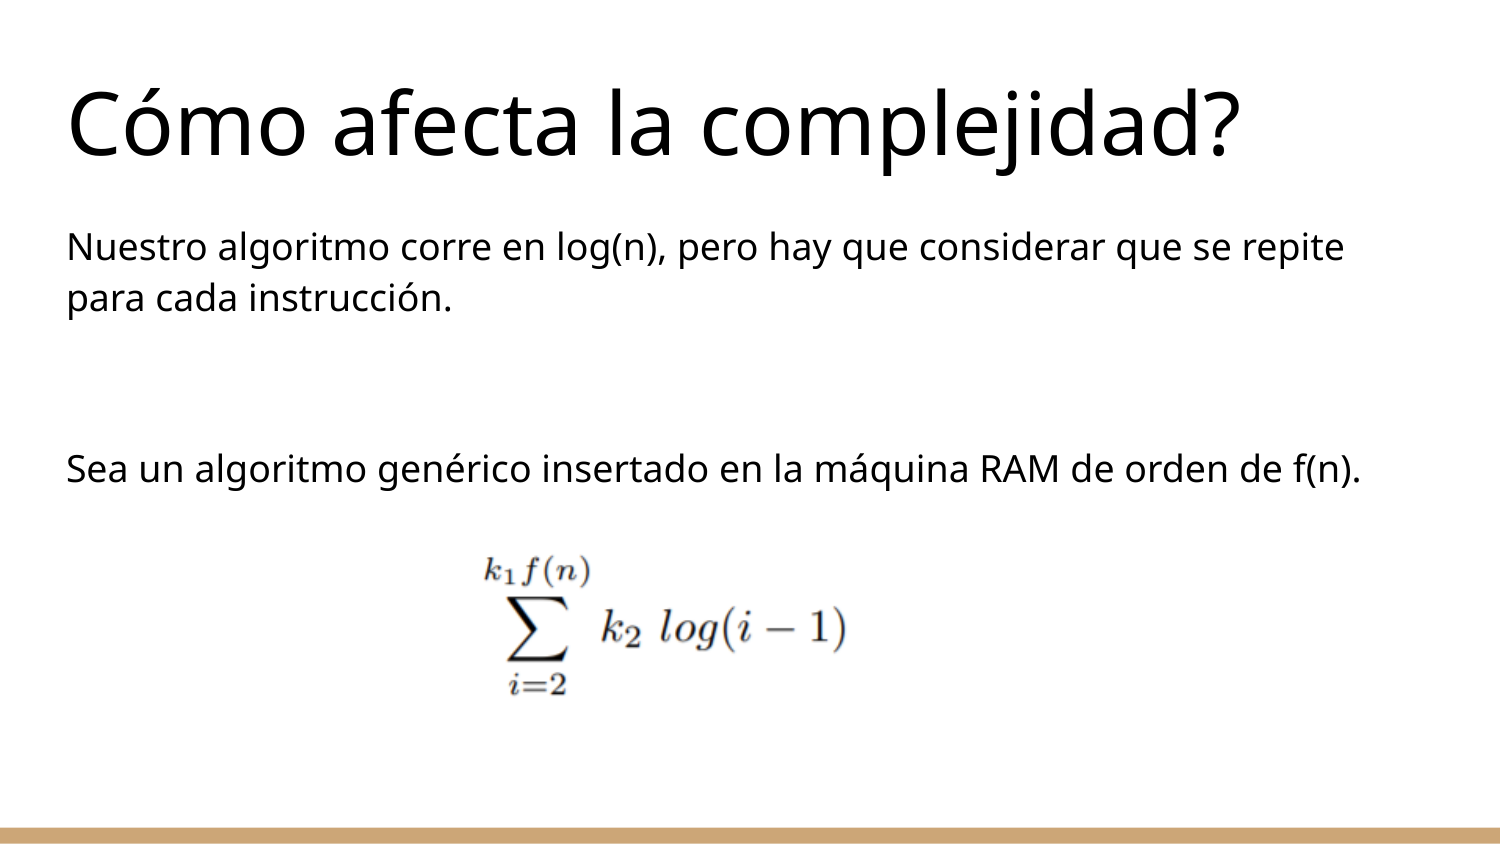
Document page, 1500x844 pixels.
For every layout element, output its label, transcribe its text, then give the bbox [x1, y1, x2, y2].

list Nuestro algoritmo corre en log(n), pero hay que considerar que se repite para cada instrucción. Sea un algoritmo genérico insertado en la máquina RAM de orden de f(n). [51, 200, 1449, 752]
picture [384, 523, 964, 726]
title Cómo afecta la complejidad? [51, 51, 1449, 189]
